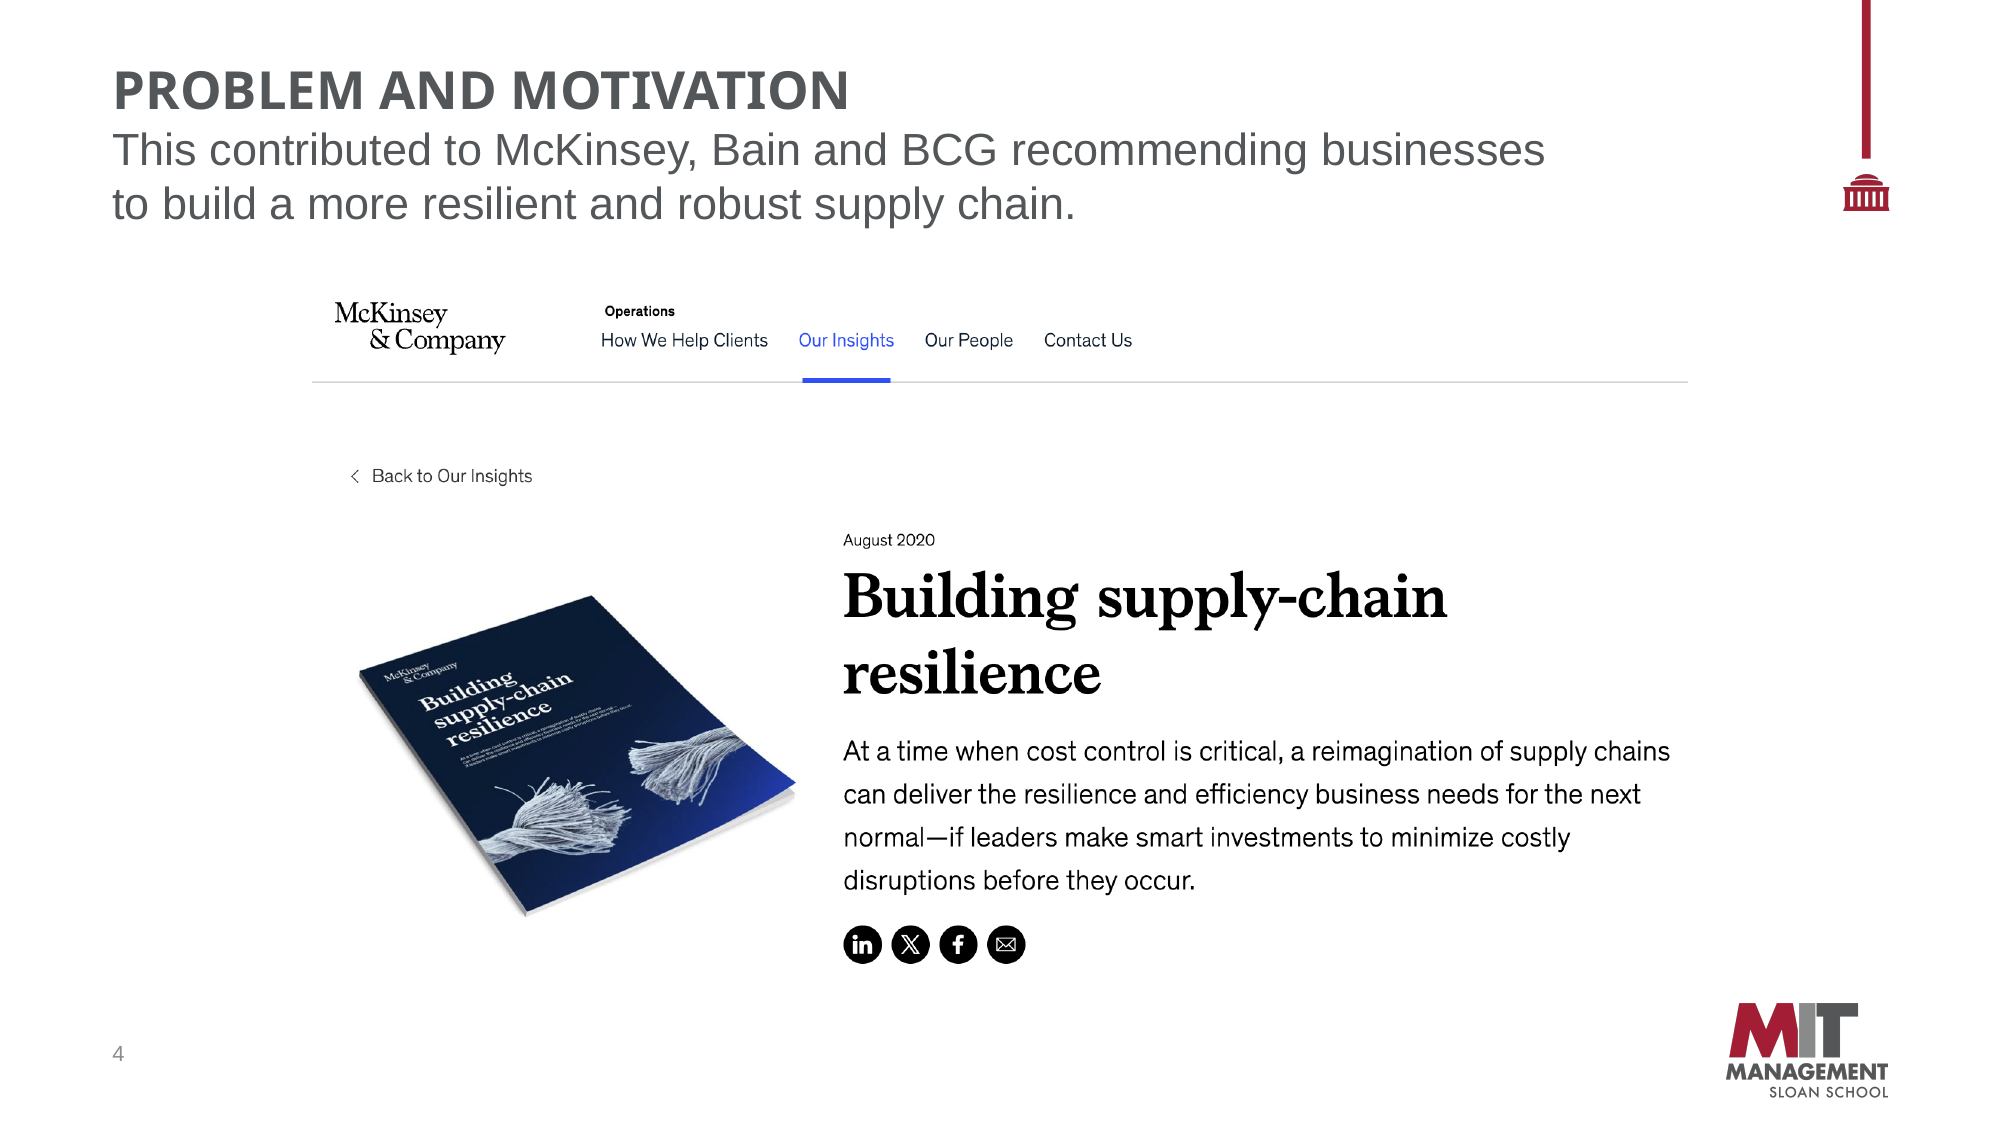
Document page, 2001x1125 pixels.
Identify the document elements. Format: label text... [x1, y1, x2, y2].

picture [311, 276, 1688, 982]
slide_number 4 [112, 1022, 154, 1083]
picture [1726, 1003, 1888, 1098]
title Problem and motivation This contributed to McKinsey, Bain and BCG recommending businesses to build a more resilient and robust supply chain. [112, 49, 1586, 236]
picture [1843, 174, 1890, 211]
